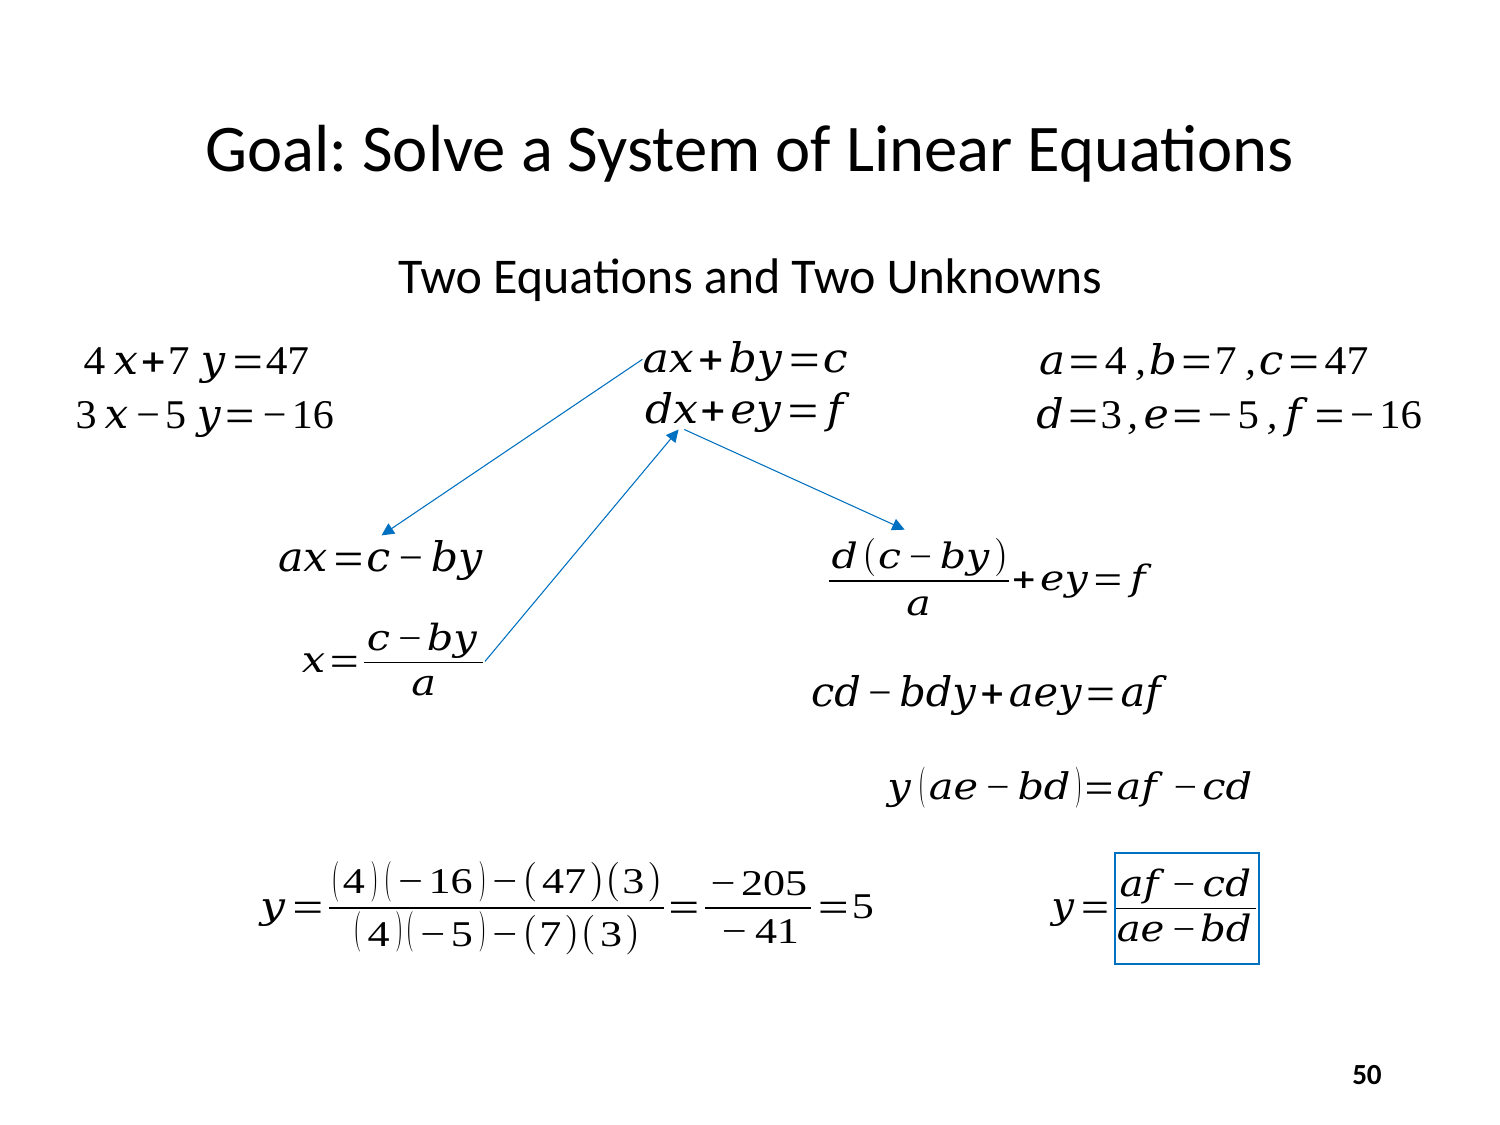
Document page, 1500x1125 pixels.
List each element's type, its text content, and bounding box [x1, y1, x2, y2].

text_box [381, 359, 642, 536]
text_box [1114, 852, 1260, 965]
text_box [684, 429, 905, 530]
title Goal: Solve a System of Linear Equations [103, 59, 1397, 241]
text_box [642, 336, 852, 434]
text_box Two Equations and Two Unknowns [346, 236, 1154, 311]
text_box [484, 429, 679, 662]
slide_number 50 [1059, 1042, 1397, 1103]
